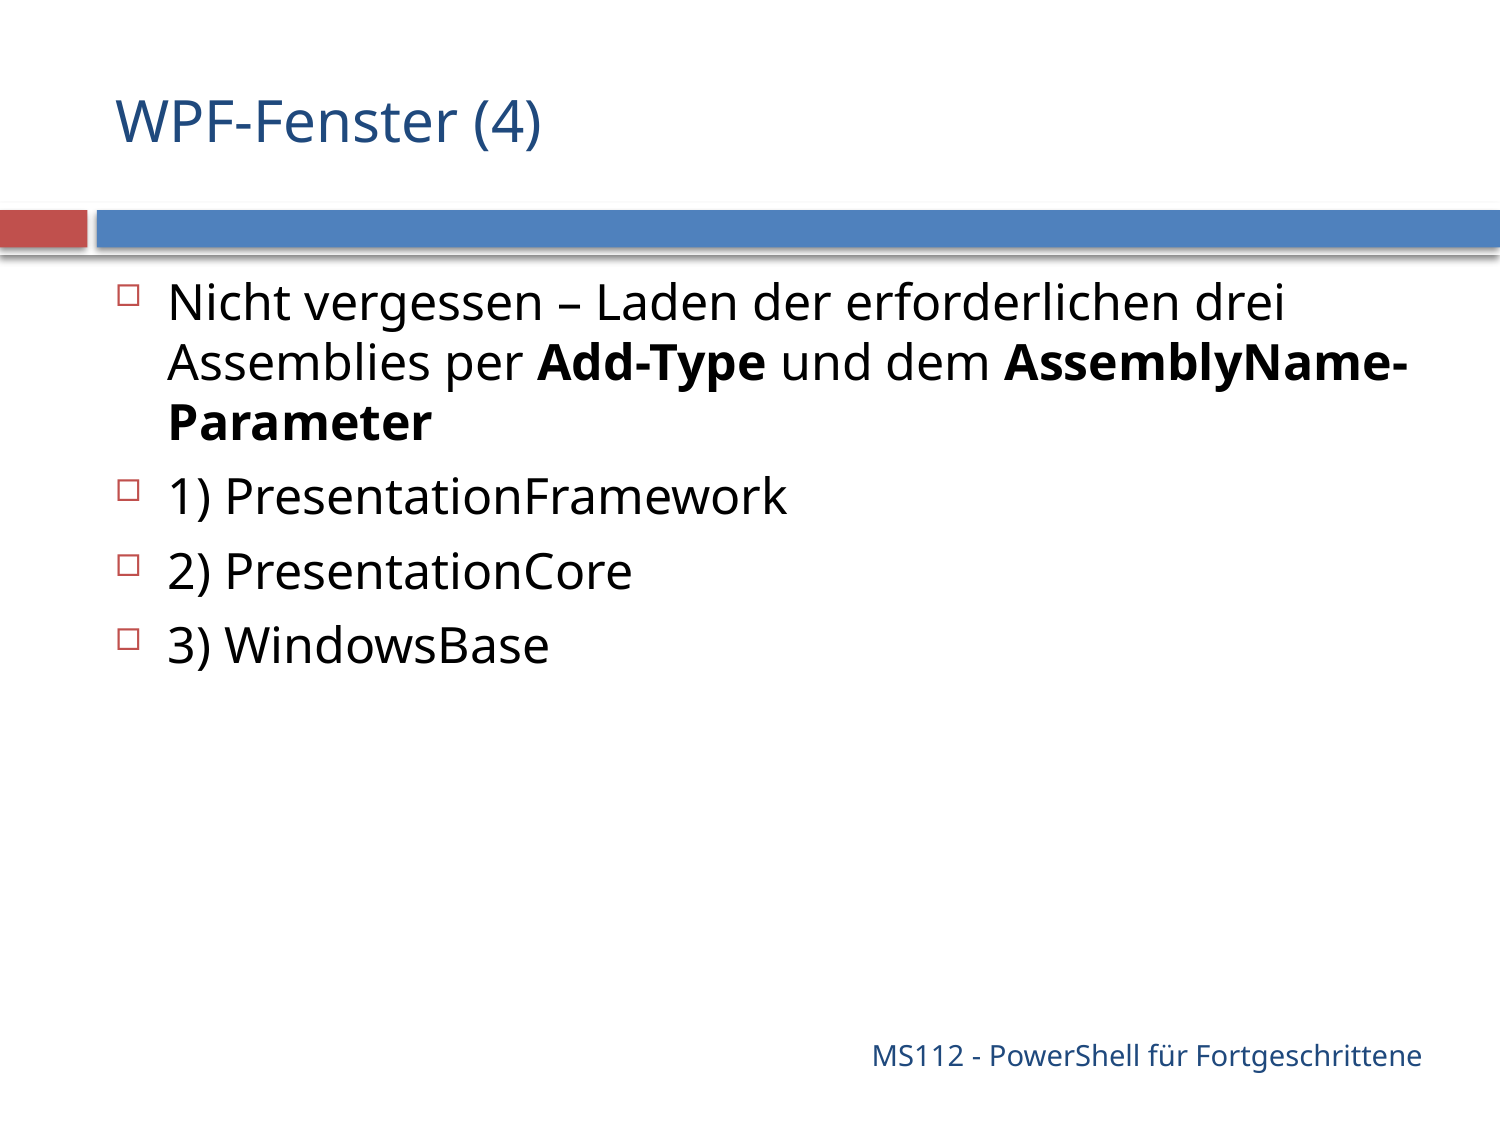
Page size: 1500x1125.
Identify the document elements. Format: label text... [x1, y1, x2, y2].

title WPF-Fenster (4) [100, 37, 1438, 200]
list Nicht vergessen – Laden der erforderlichen drei Assemblies per Add-Type und dem AssemblyName-Parameter 1) PresentationFramework 2) PresentationCore 3) WindowsBase [100, 262, 1438, 1000]
footer MS112 - PowerShell für Fortgeschrittene [99, 1024, 1438, 1085]
